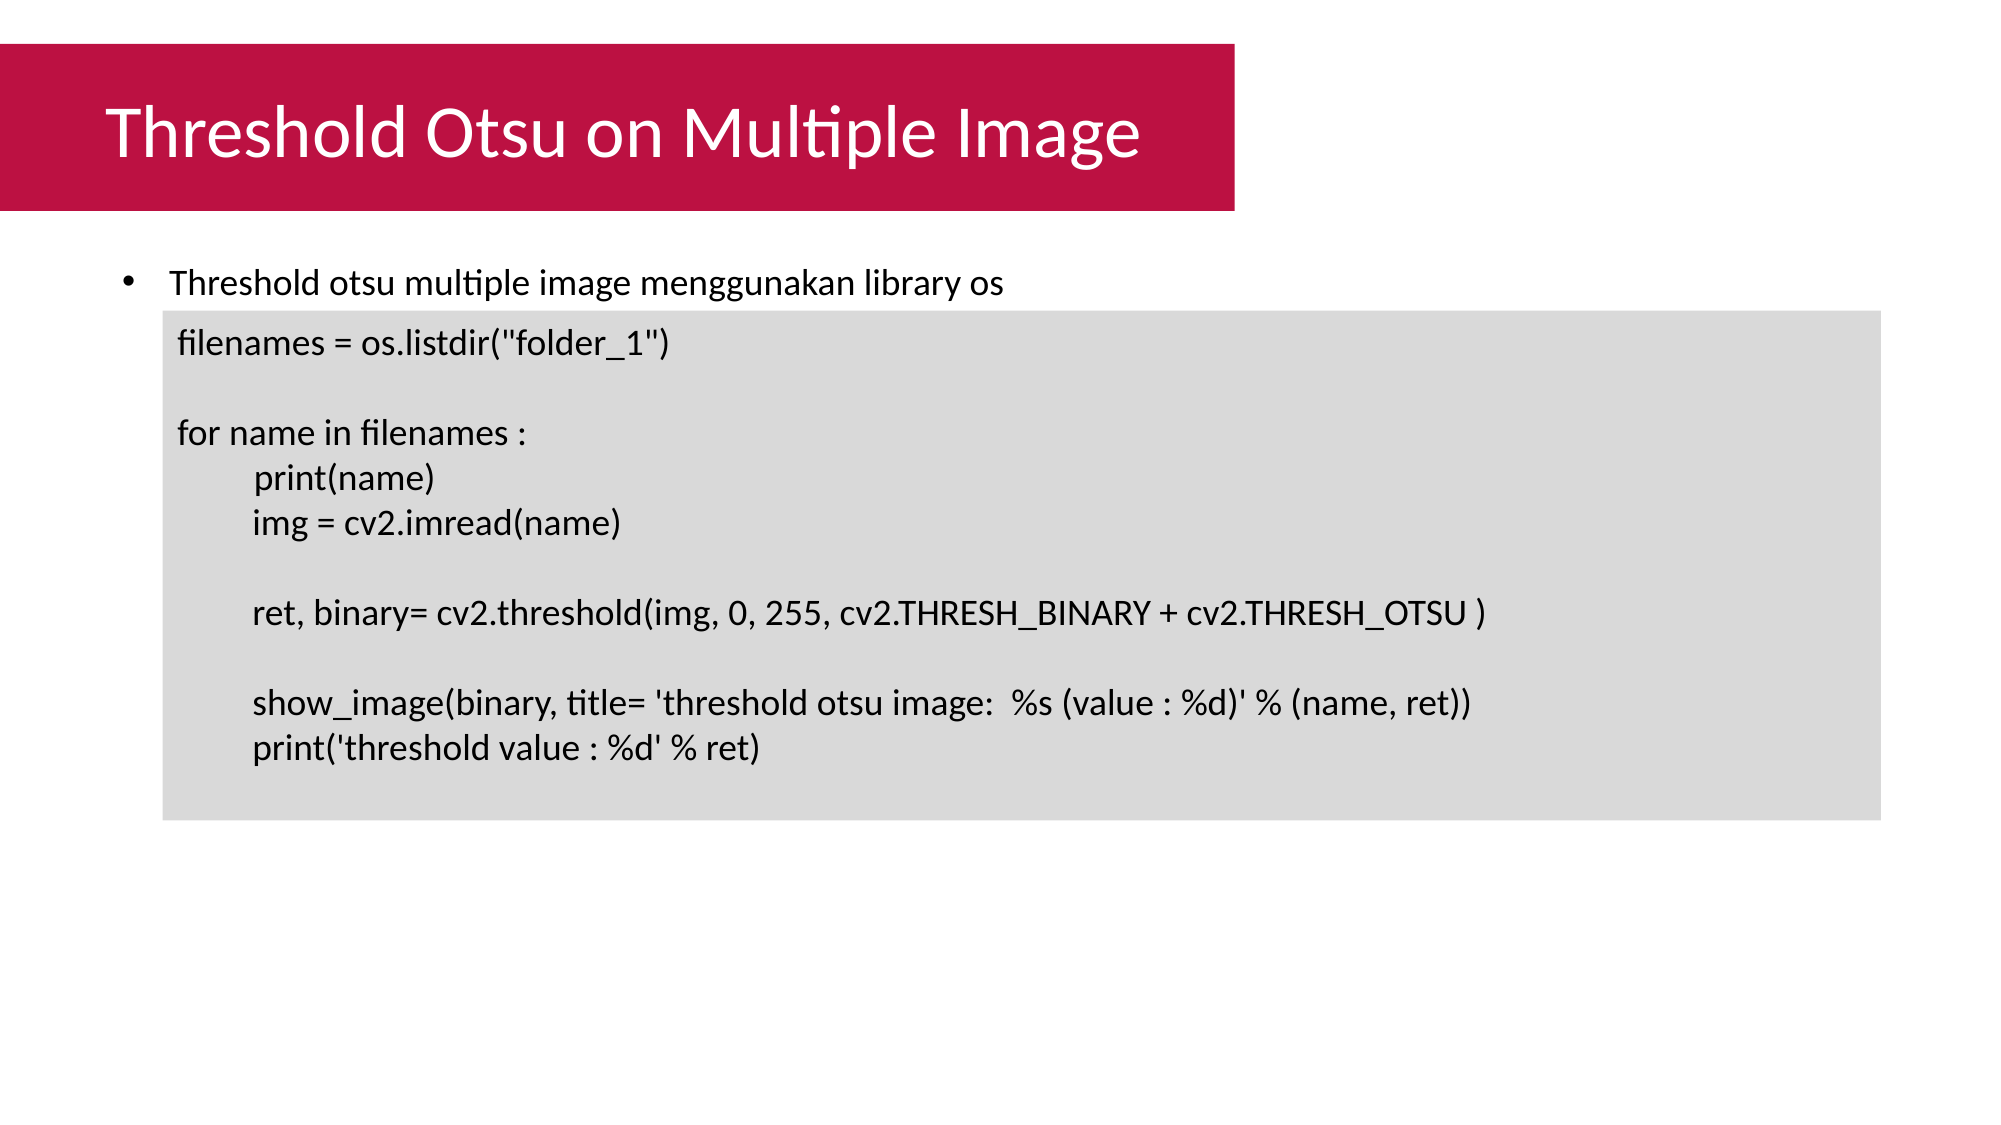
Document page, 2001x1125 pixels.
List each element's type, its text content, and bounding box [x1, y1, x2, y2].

text_box [0, 43, 1236, 212]
text_box Threshold Otsu on Multiple Image [90, 74, 1158, 180]
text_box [107, 250, 1881, 826]
